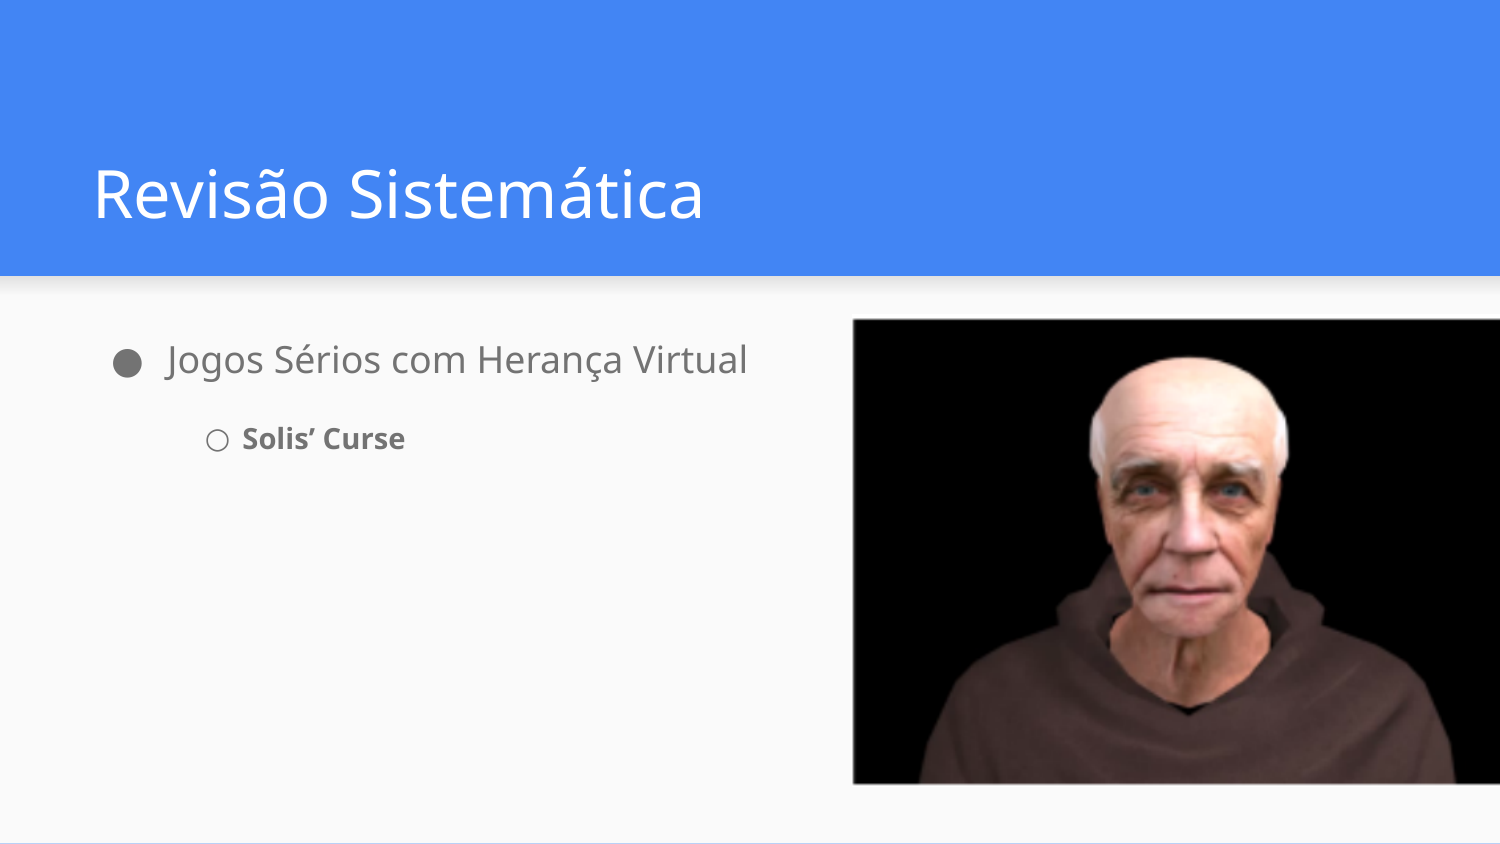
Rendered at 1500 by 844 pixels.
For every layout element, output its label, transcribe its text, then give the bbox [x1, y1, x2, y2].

list Jogos Sérios com Herança Virtual Solis’ Curse [77, 314, 851, 760]
picture [852, 314, 1500, 787]
title Revisão Sistemática [77, 121, 1427, 248]
